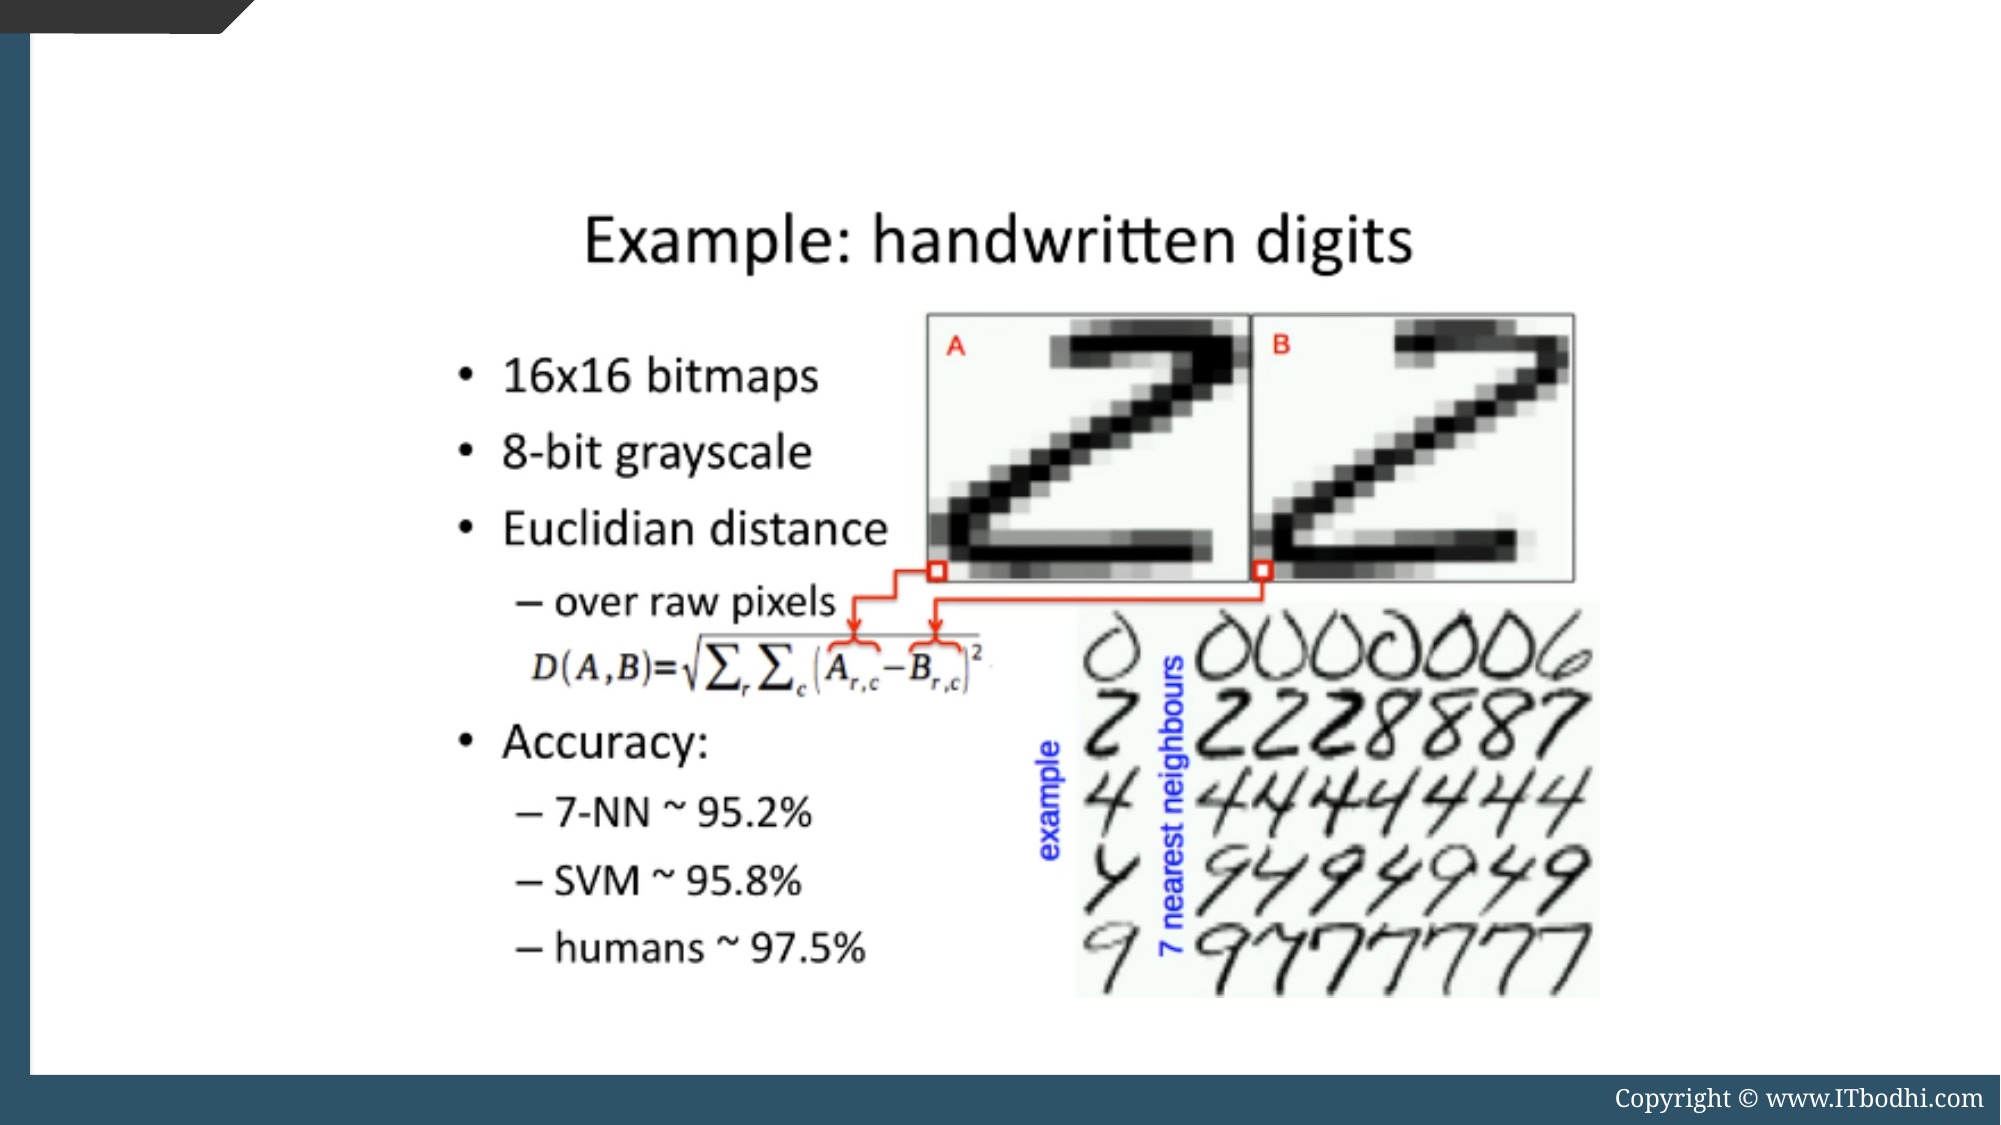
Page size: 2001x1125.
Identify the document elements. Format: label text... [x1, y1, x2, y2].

picture [383, 149, 1651, 998]
text_box Copyright © www.ITbodhi.com [24, 1074, 2000, 1125]
